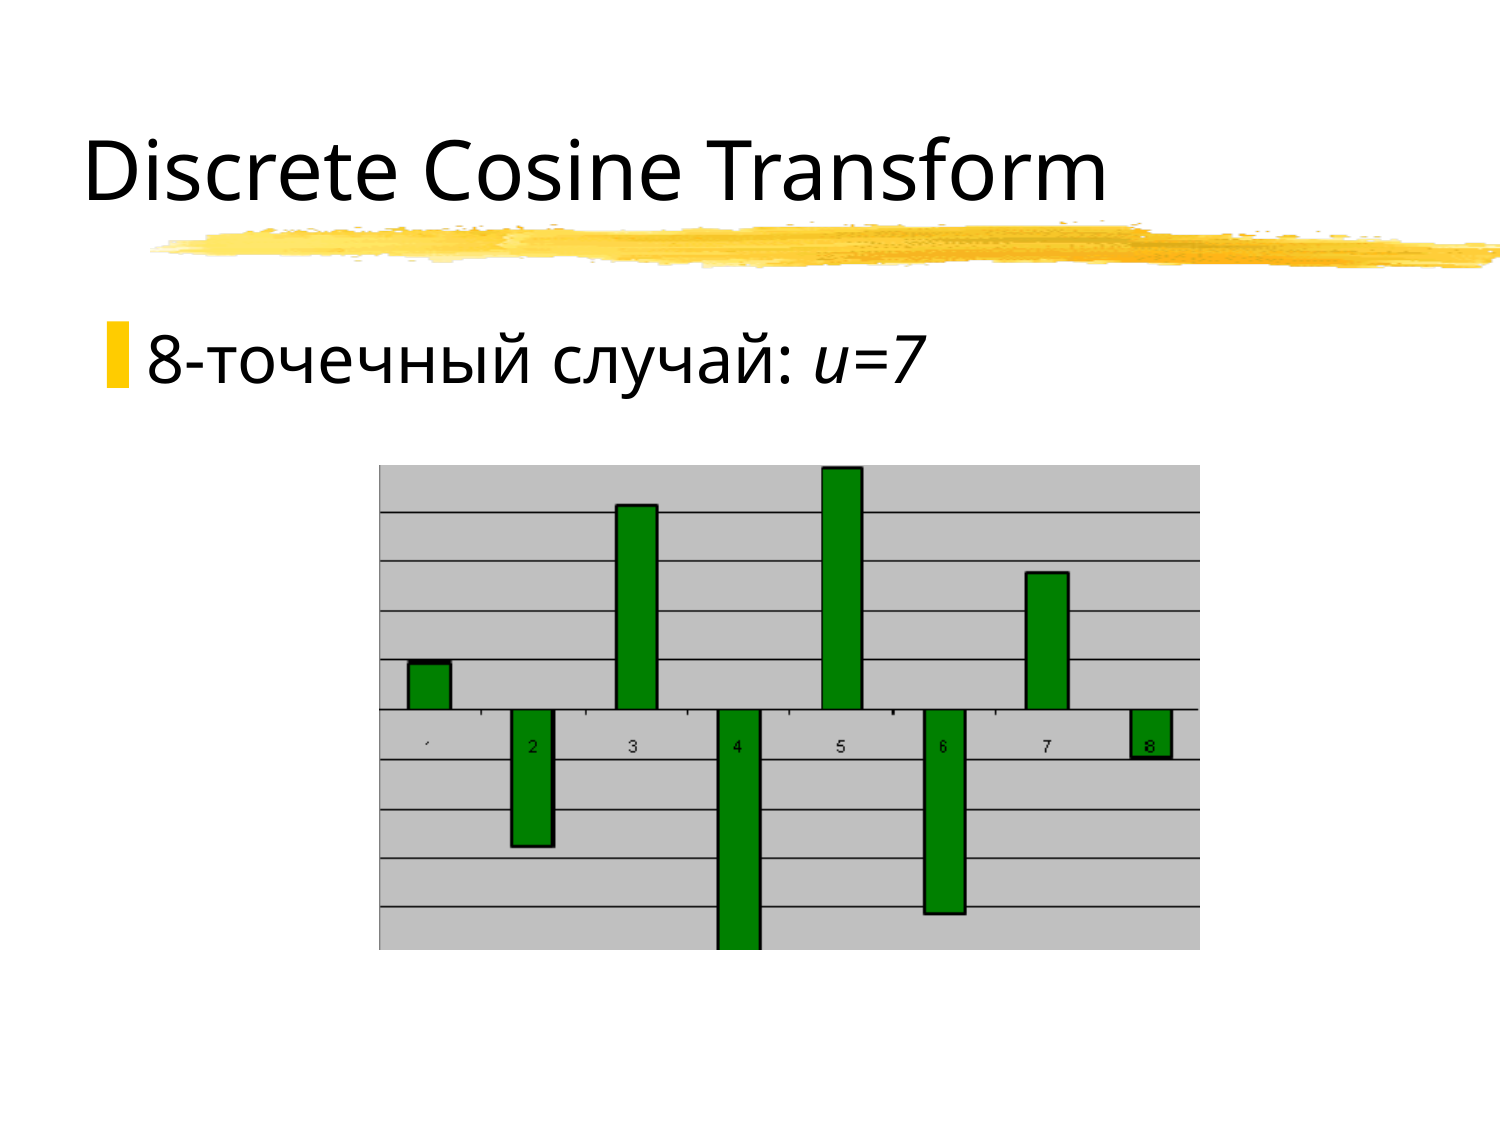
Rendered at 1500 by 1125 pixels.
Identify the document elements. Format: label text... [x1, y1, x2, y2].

list 8-точечный случай: u=7 [74, 309, 1417, 994]
title Discrete Cosine Transform [66, 37, 1342, 226]
picture [150, 215, 1500, 279]
picture [379, 465, 1201, 951]
